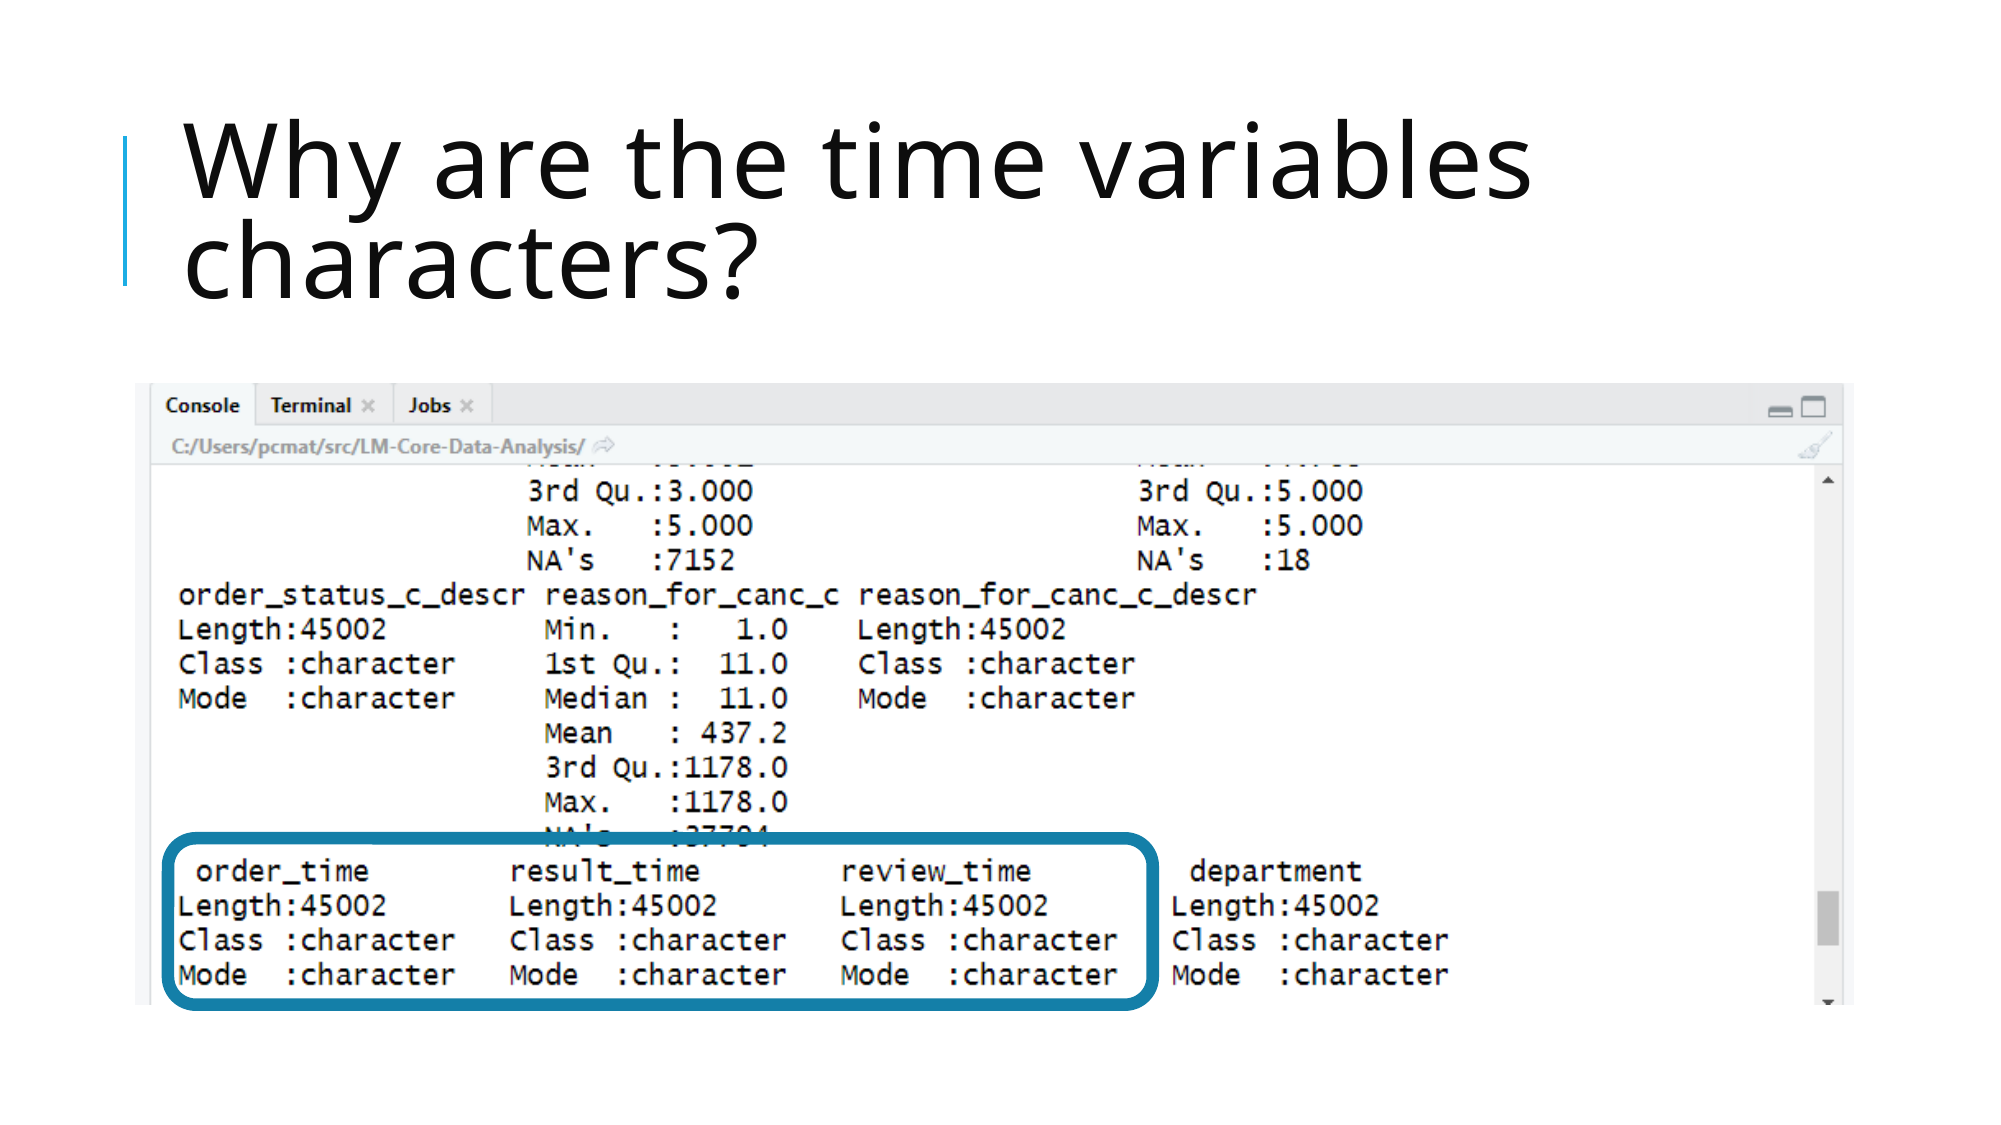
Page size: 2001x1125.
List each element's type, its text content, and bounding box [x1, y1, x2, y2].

title Why are the time variables characters? [168, 96, 1763, 342]
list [135, 383, 1854, 1006]
